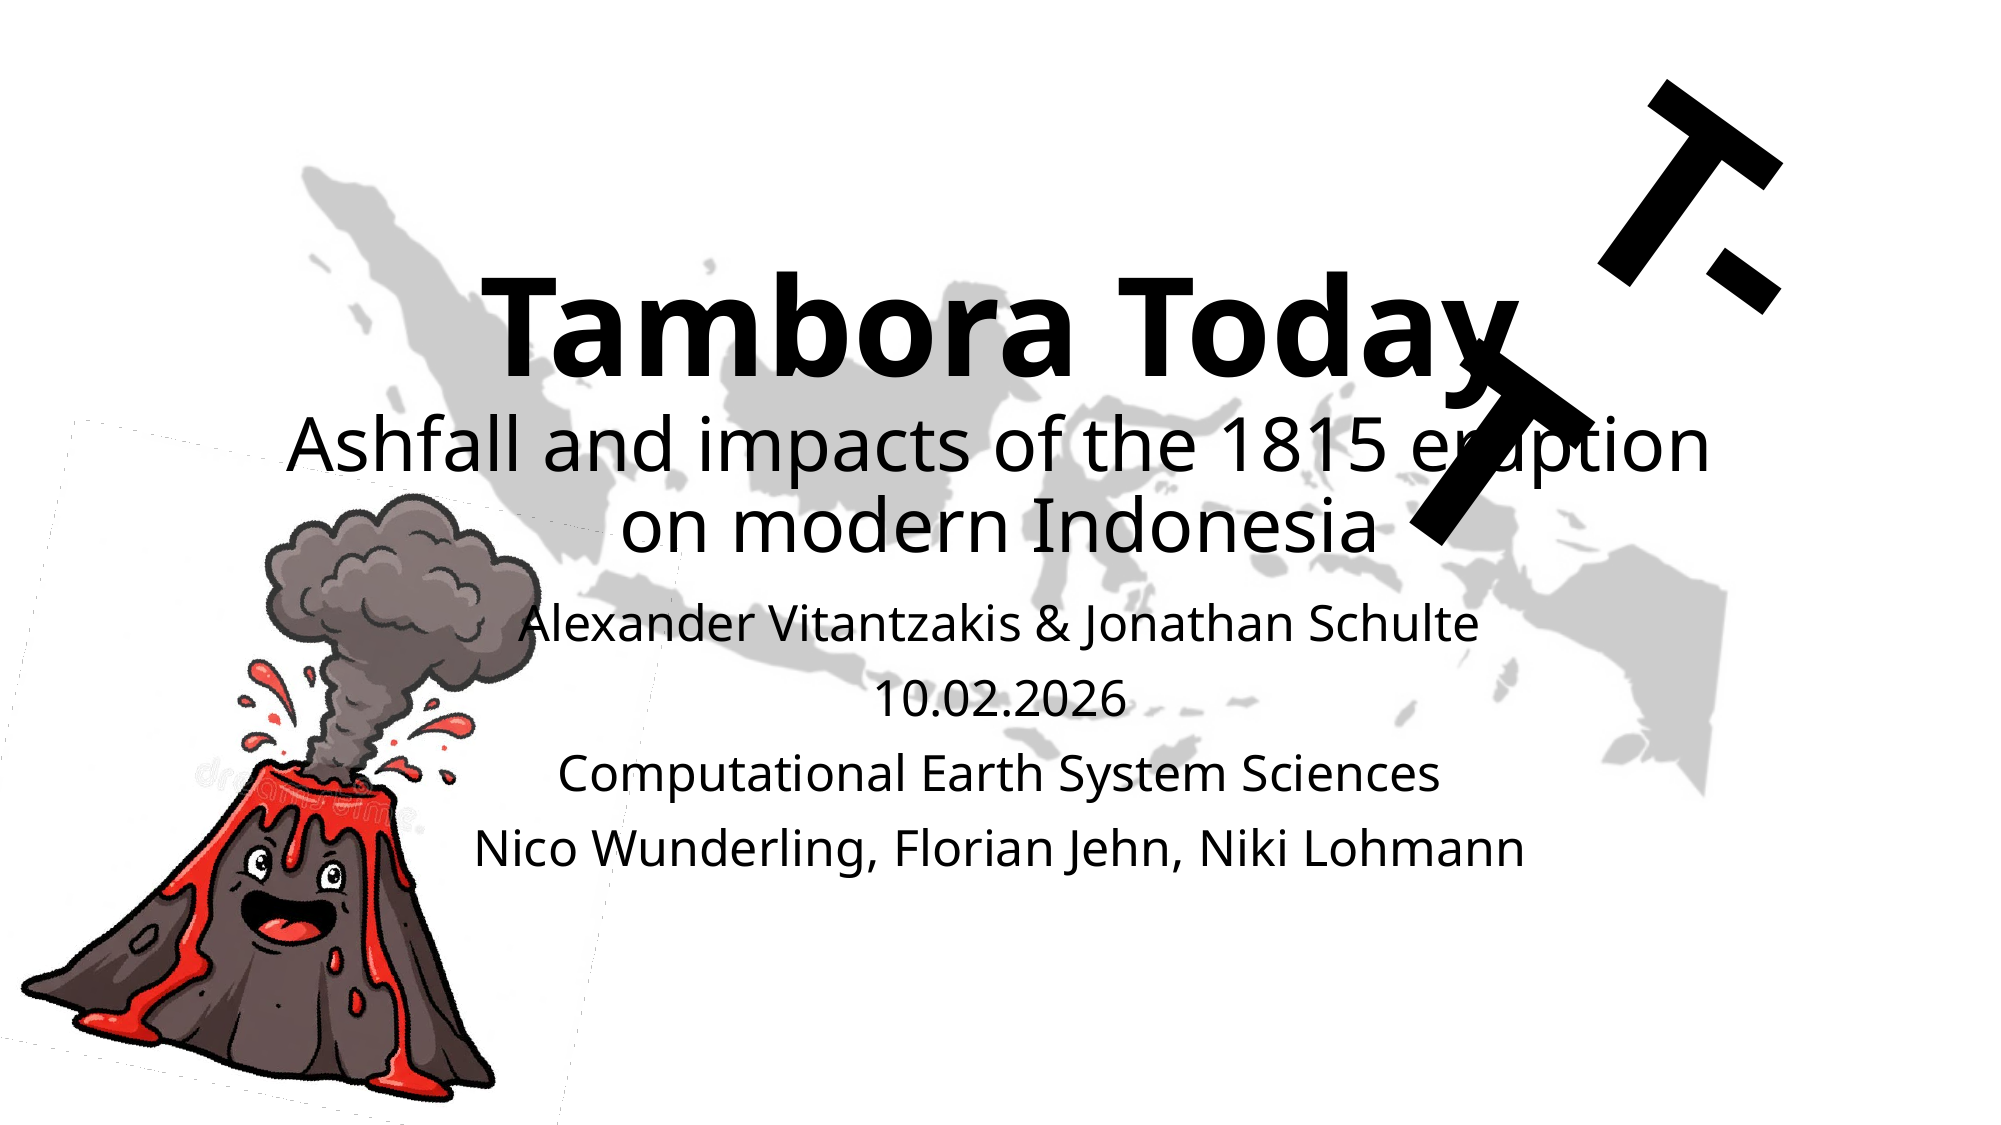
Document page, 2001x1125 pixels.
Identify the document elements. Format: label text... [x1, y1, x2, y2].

subtitle Alexander Vitantzakis & Jonathan Schulte 10.02.2026 Computational Earth System Sciences Nico Wunderling, Florian Jehn, Niki Lohmann [624, 839, 1750, 983]
picture [0, 172, 1799, 1125]
text_box T-T [1575, 0, 1999, 492]
